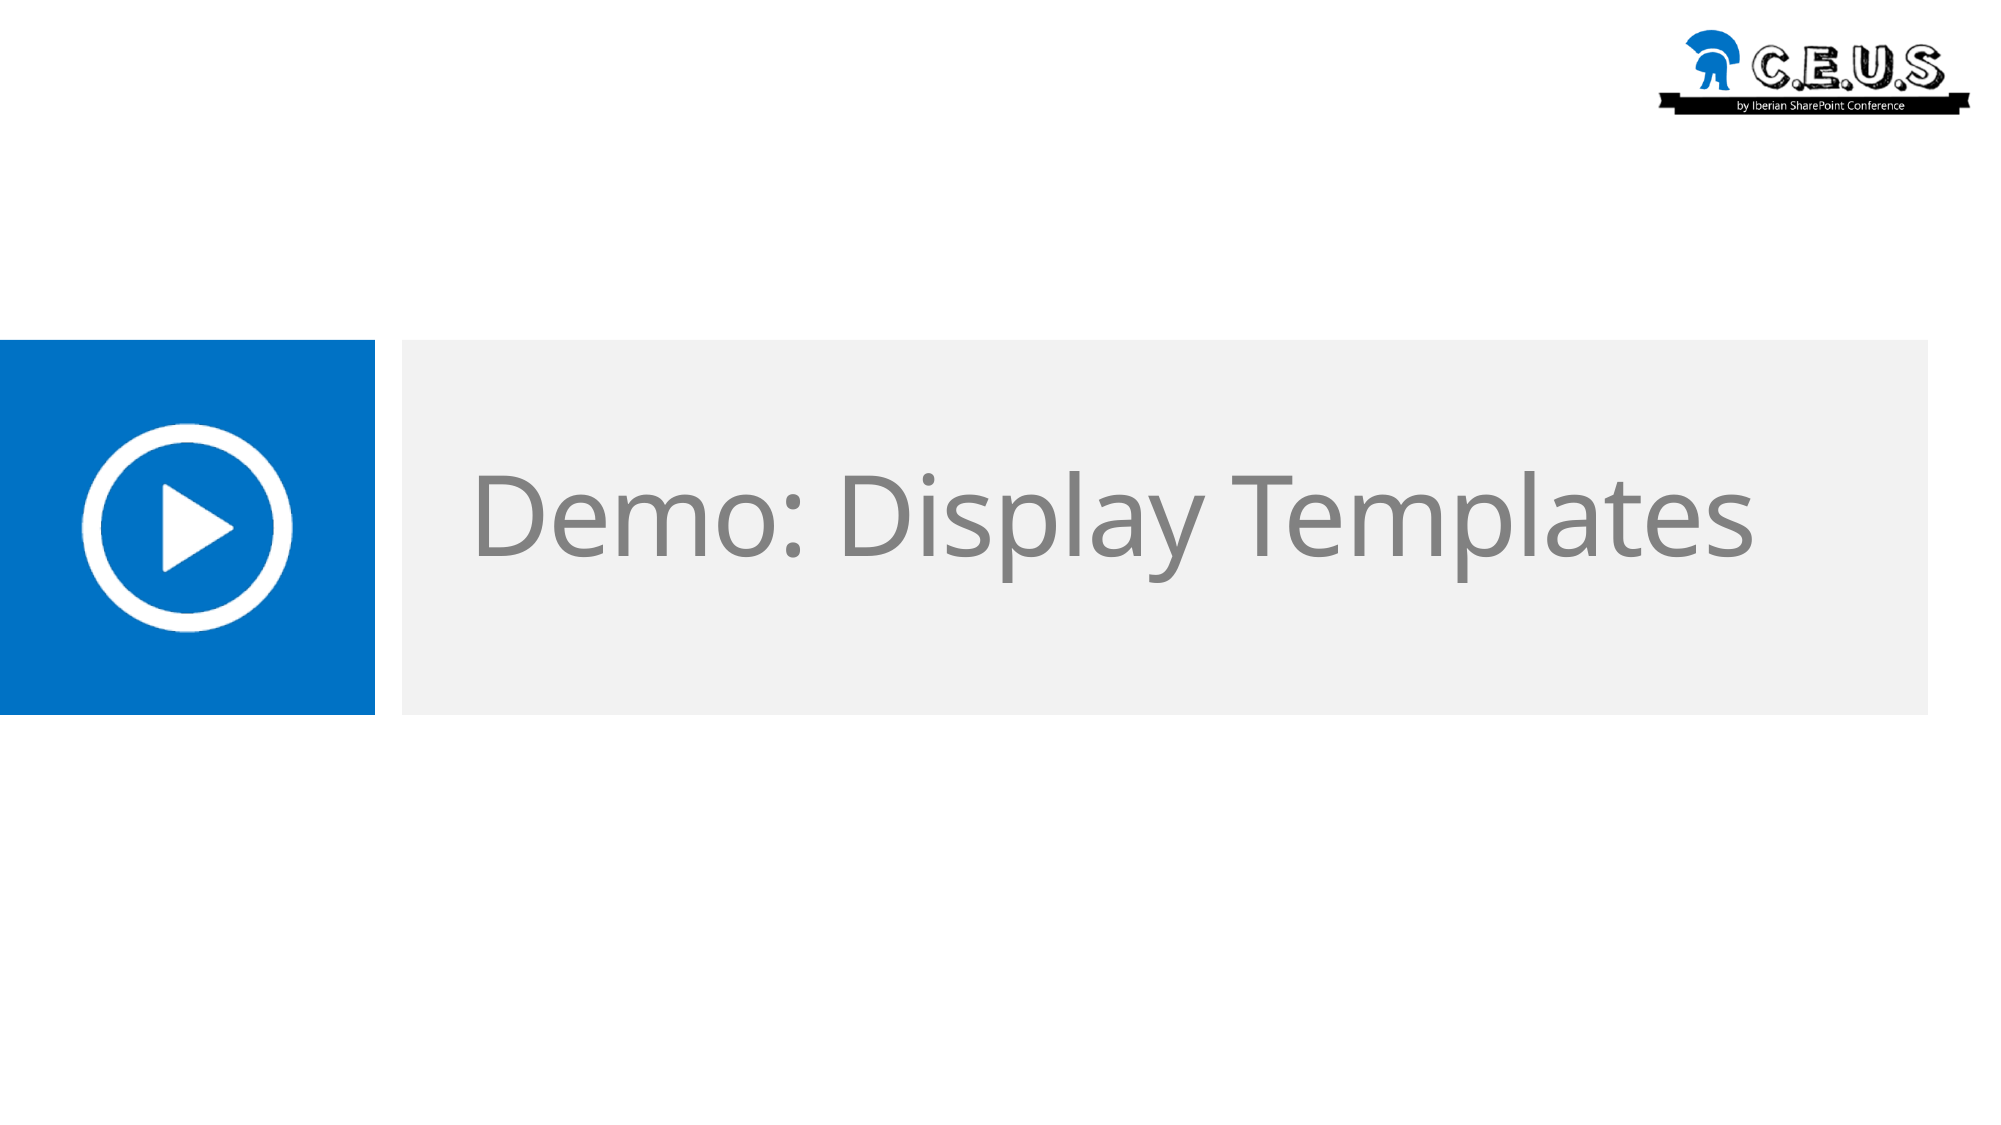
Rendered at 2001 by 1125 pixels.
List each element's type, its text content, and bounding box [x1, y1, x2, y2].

picture [1648, 18, 1977, 128]
title Demo: Display Templates [453, 432, 1870, 609]
picture [79, 419, 296, 636]
